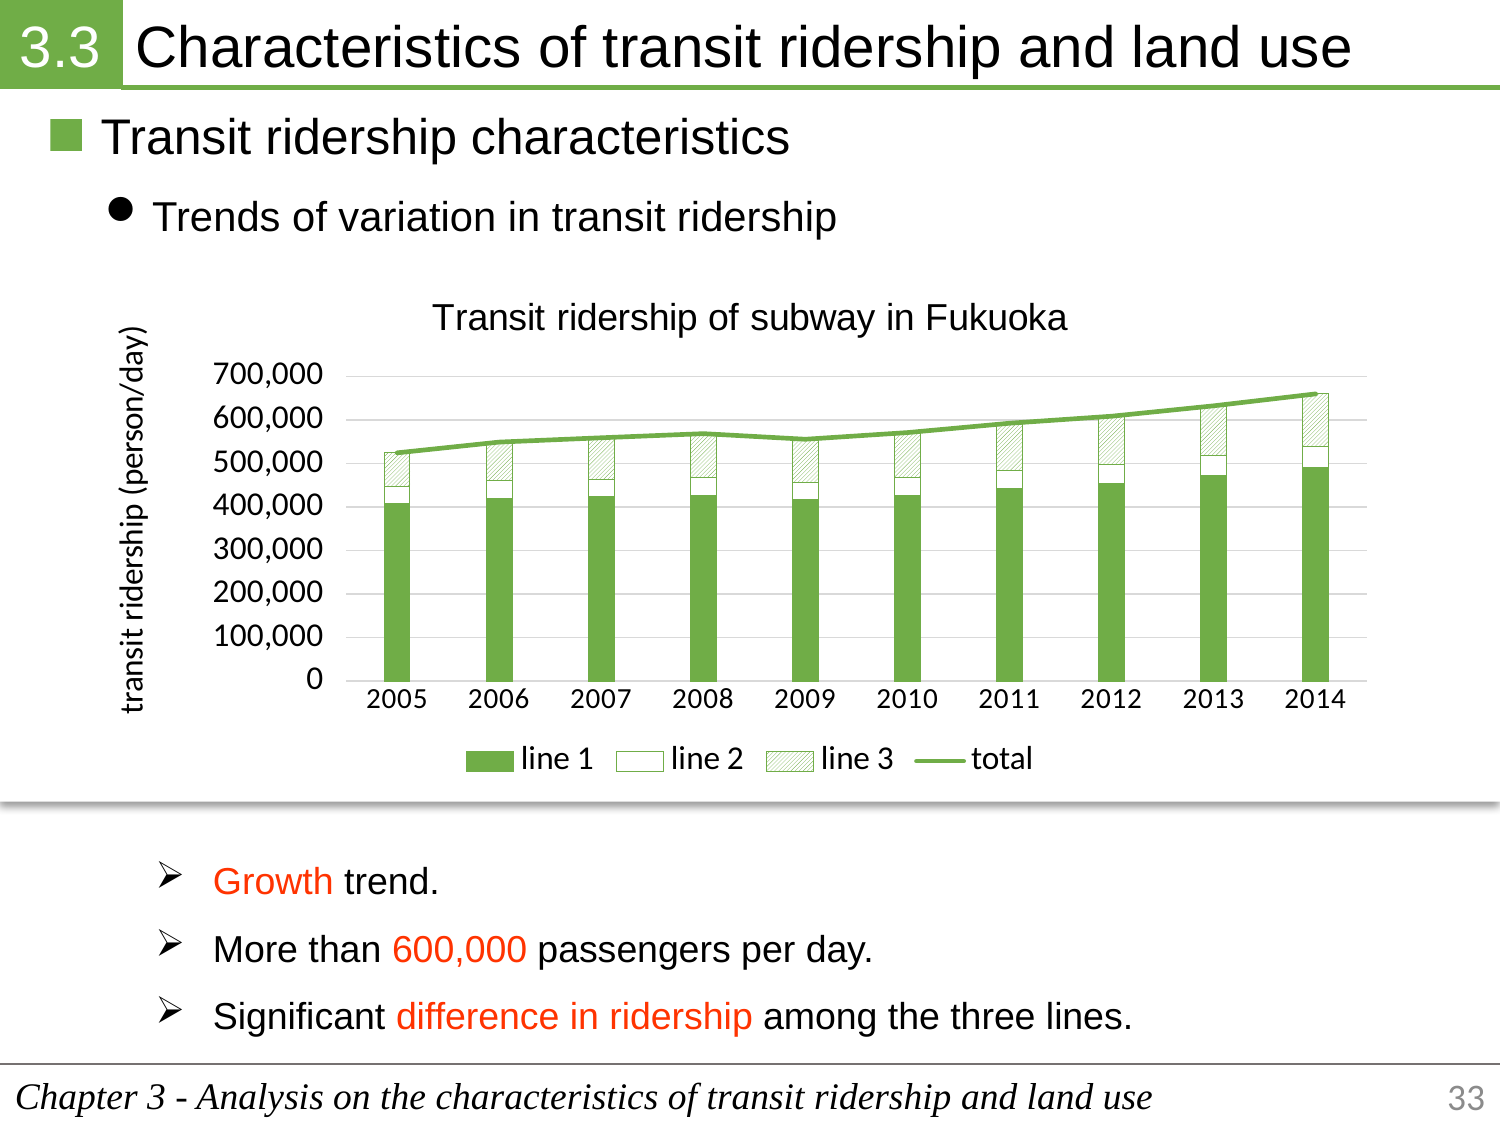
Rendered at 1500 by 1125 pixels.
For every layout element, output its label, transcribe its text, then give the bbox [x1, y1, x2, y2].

text_box 3.3 [0, 0, 121, 87]
text_box [0, 87, 1500, 803]
text_box Growth trend. More than 600,000 passengers per day. Significant difference in ridership among the three lines. [140, 827, 1360, 1045]
chart [107, 266, 1393, 785]
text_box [50, 96, 810, 173]
text_box Characteristics of transit ridership and land use [121, 1, 1500, 85]
text_box Chapter 3 - Analysis on the characteristics of transit ridership and land use [0, 1065, 1162, 1125]
text_box Trends of variation in transit ridership [90, 182, 853, 247]
slide_number 33 [1162, 1065, 1500, 1125]
